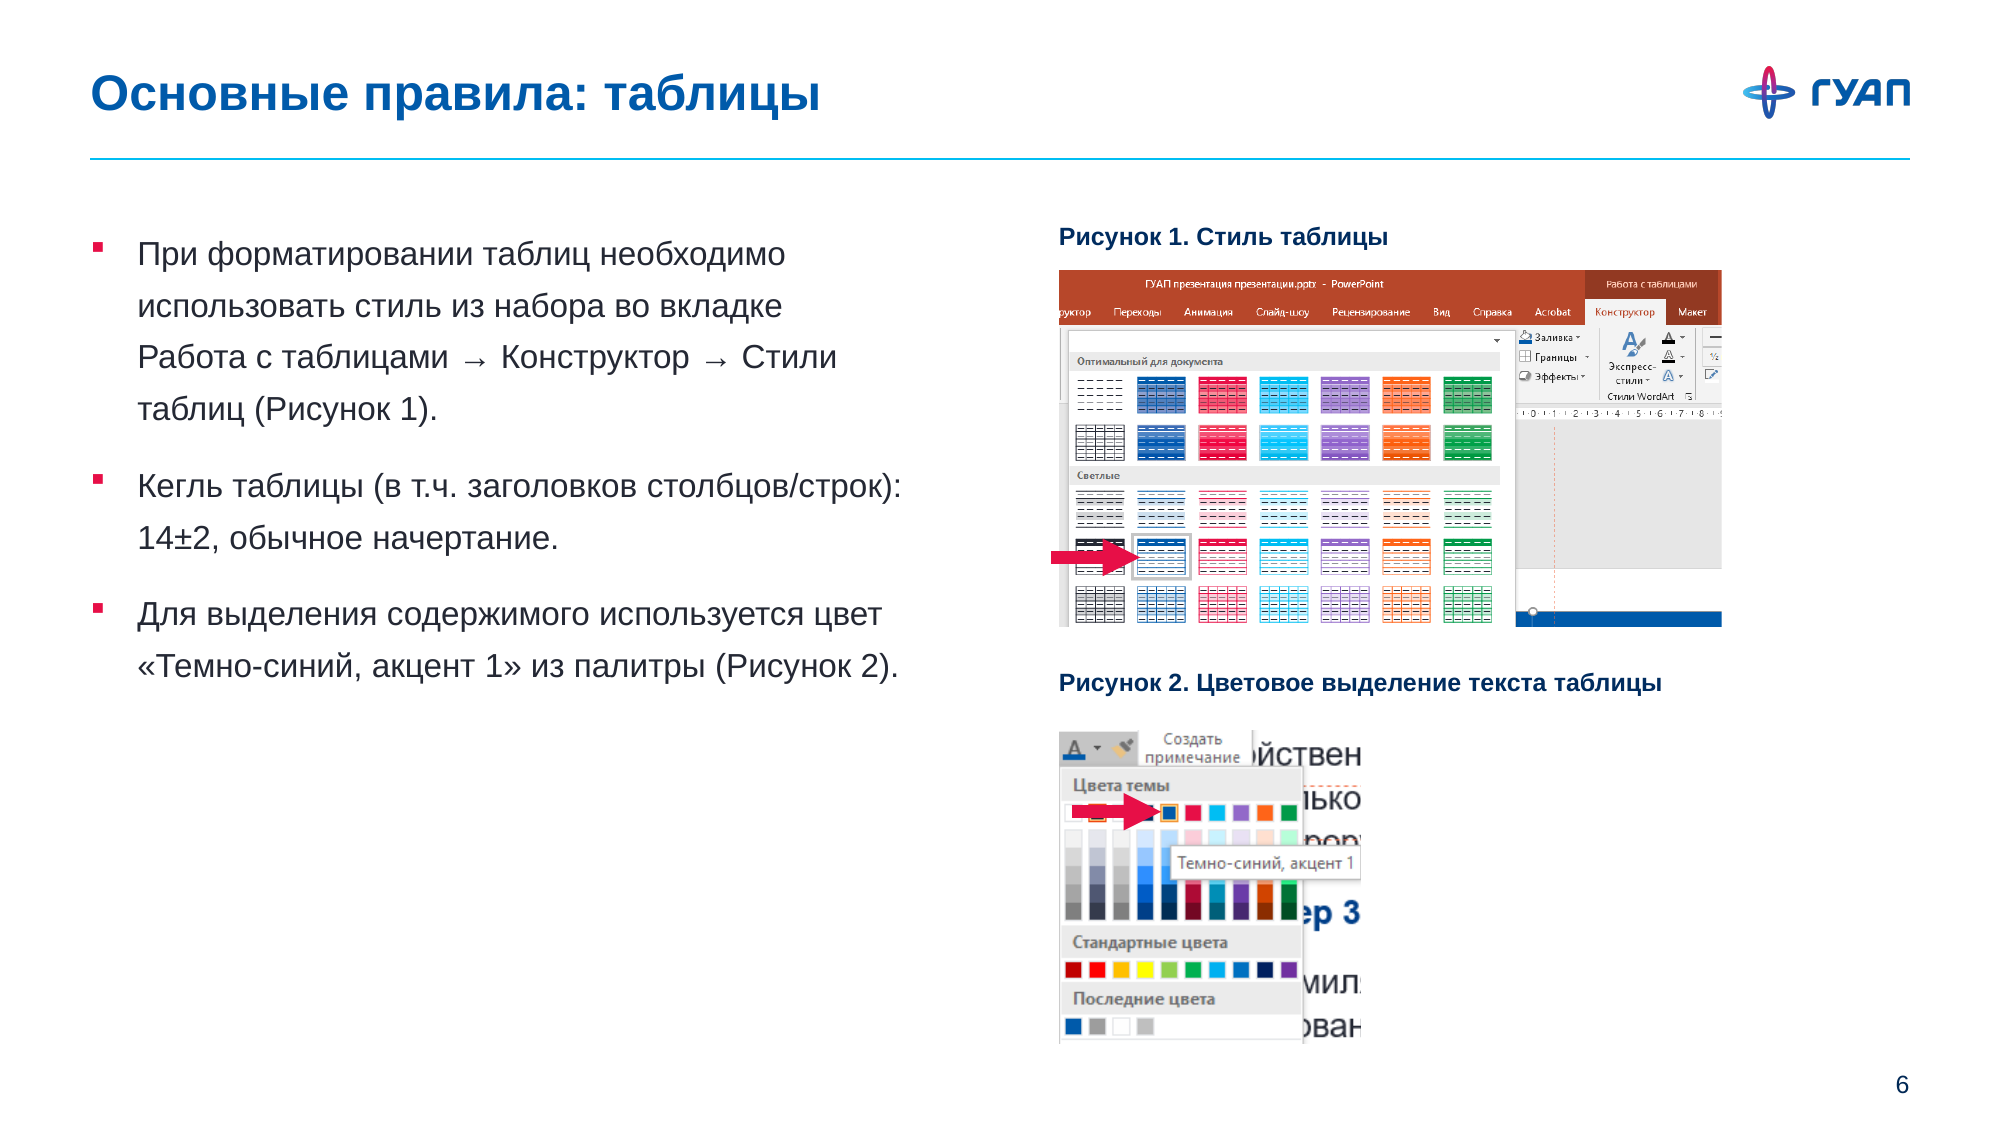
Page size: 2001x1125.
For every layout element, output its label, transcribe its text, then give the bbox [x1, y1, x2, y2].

picture [1059, 730, 1361, 1044]
picture [1743, 66, 1910, 119]
picture [1059, 270, 1722, 627]
title Основные правила: таблицы [90, 66, 1667, 122]
list При форматировании таблиц необходимо использовать стиль из набора во вкладке Работа с таблицами → Конструктор → Стили таблиц (Рисунок 1). Кегль таблицы (в т.ч. заголовков столбцов/строк): 14±2, обычное начертание. Для выделения содержимого используется цвет «Темно-синий, акцент 1» из палитры (Рисунок 2). [90, 220, 941, 1047]
text_box Рисунок 1. Стиль таблицы [1059, 211, 1593, 270]
text_box Рисунок 2. Цветовое выделение текста таблицы [1059, 657, 1830, 728]
